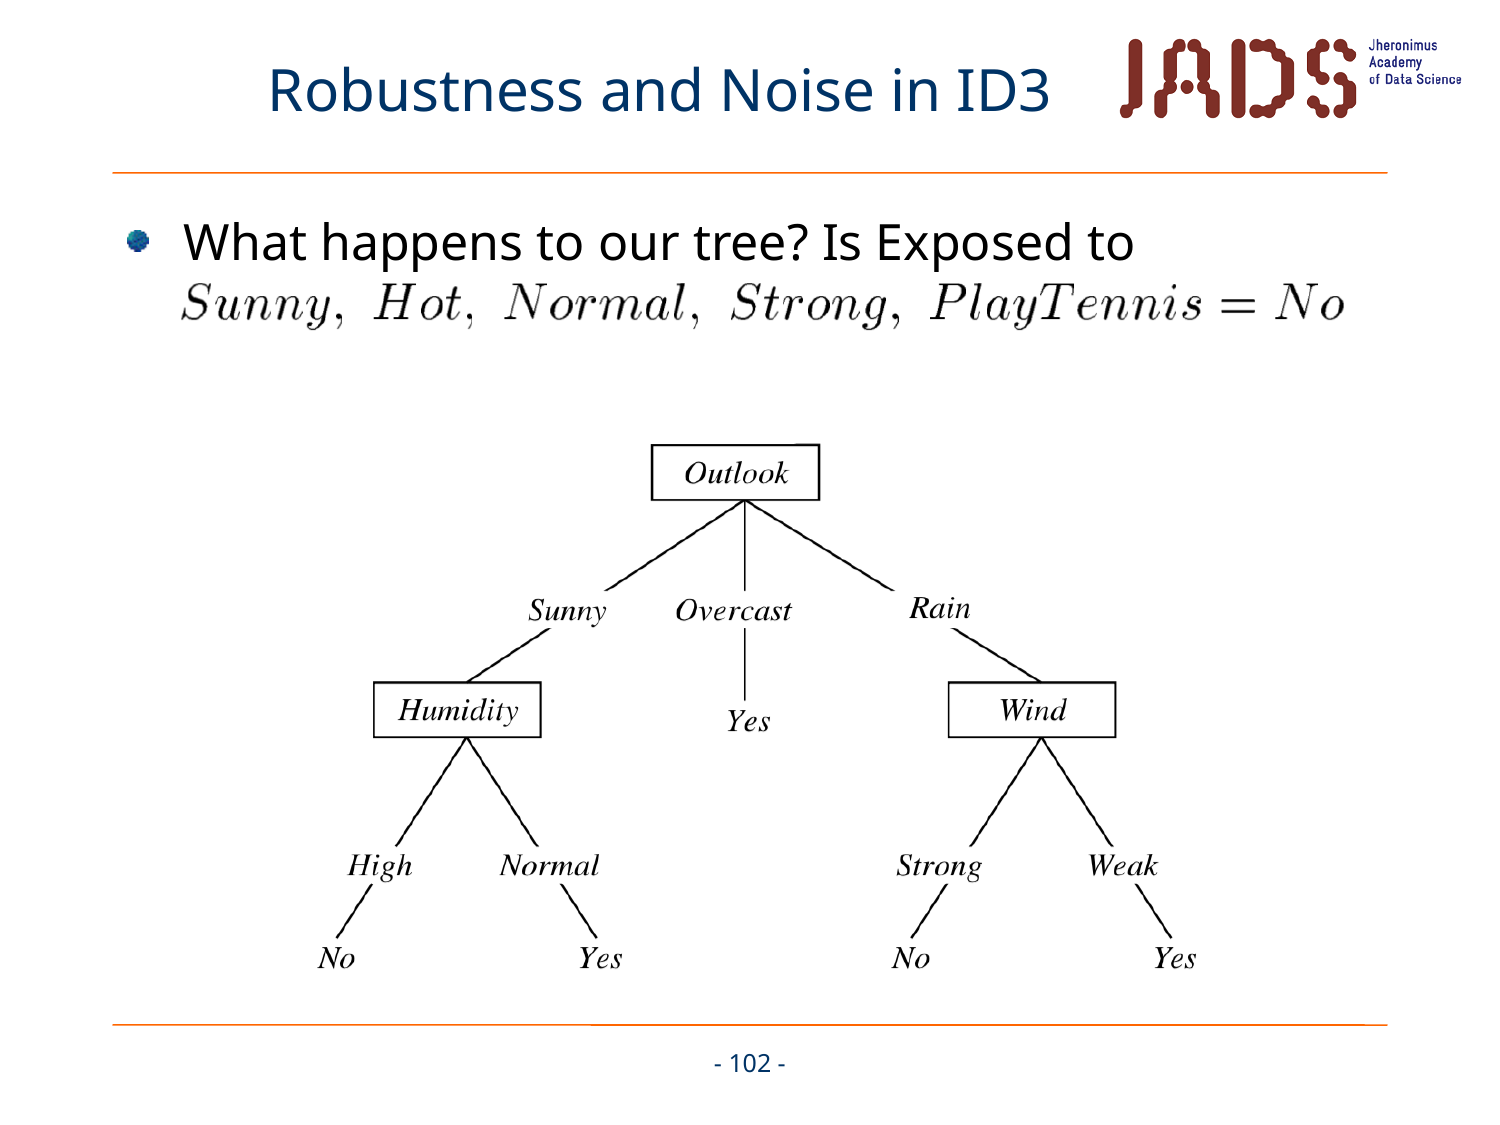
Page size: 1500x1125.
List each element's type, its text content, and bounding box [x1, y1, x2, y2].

slide_number - 102 - [670, 1039, 830, 1078]
title Robustness and Noise in ID3 [252, 19, 1185, 157]
picture [1080, 0, 1500, 157]
picture [140, 274, 1368, 1022]
picture [127, 230, 149, 252]
list What happens to our tree? Is Exposed to Overfitting! [112, 203, 1388, 988]
